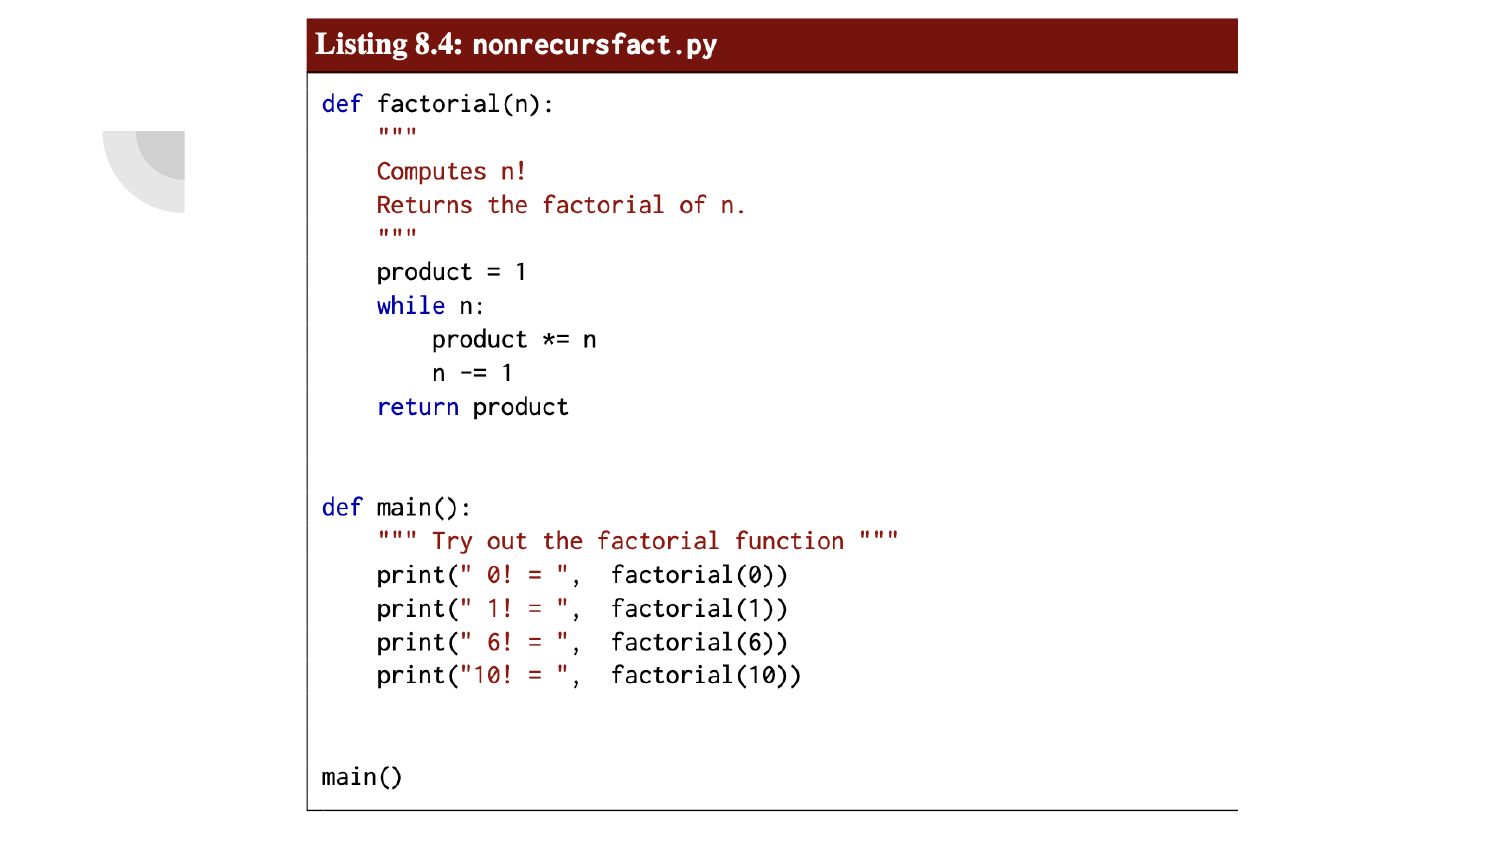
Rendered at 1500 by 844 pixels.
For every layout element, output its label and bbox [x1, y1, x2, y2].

picture [262, 0, 1238, 844]
